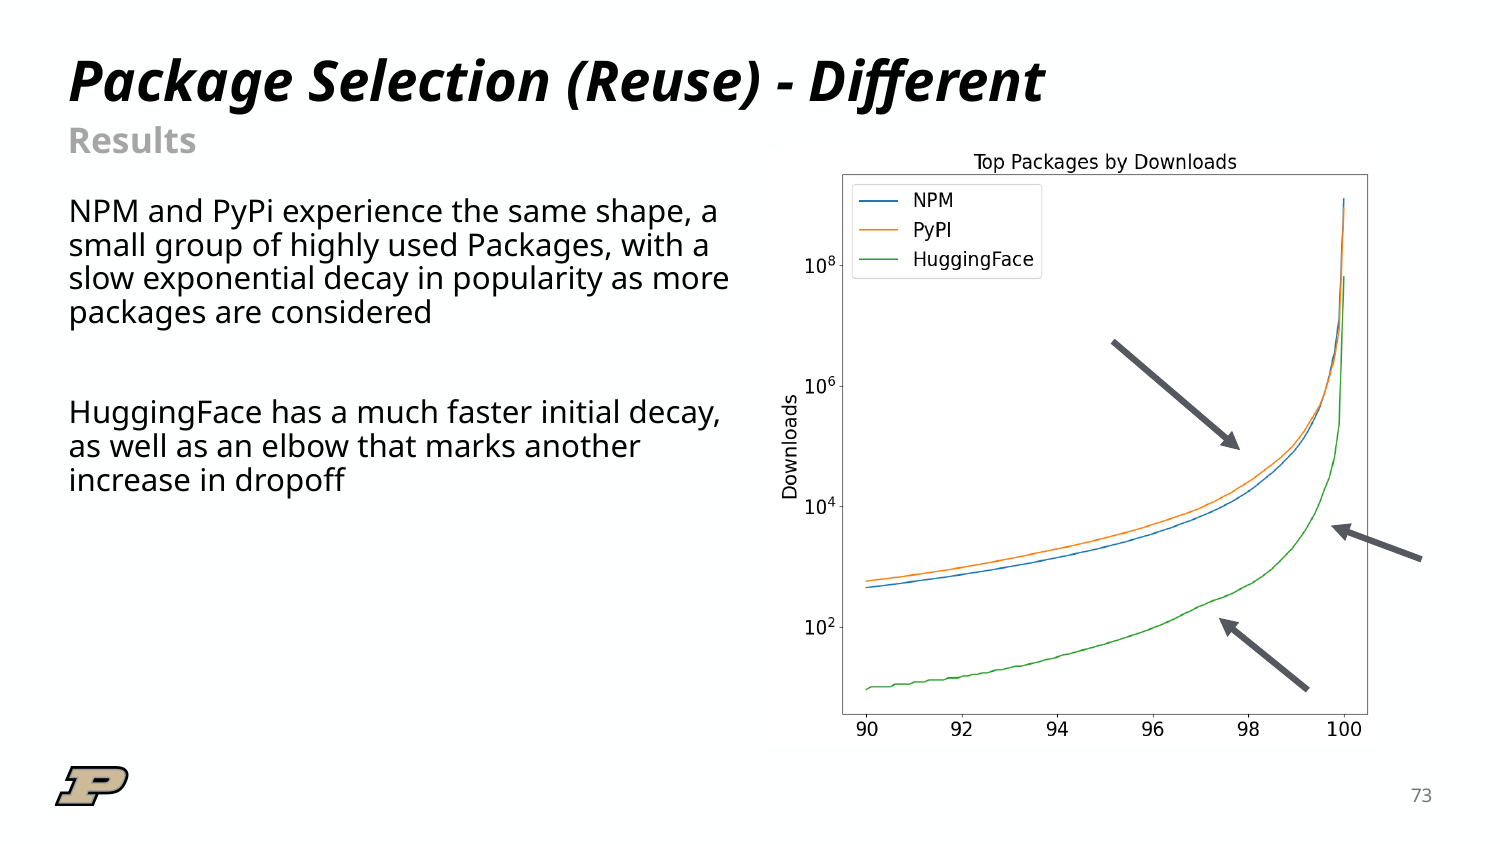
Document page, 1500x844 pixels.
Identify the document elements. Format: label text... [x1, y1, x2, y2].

picture [773, 146, 1374, 748]
list Results [56, 117, 1444, 163]
title Package Selection (Reuse) - Different [57, 47, 1444, 117]
list NPM and PyPi experience the same shape, a small group of highly used Packages, with a slow exponential decay in popularity as more packages are considered HuggingFace has a much faster initial decay, as well as an elbow that marks another increase in dropoff [57, 189, 768, 738]
slide_number ‹#› [1297, 773, 1444, 819]
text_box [1218, 617, 1309, 691]
picture [54, 766, 134, 806]
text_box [1112, 340, 1241, 451]
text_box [1330, 525, 1422, 560]
